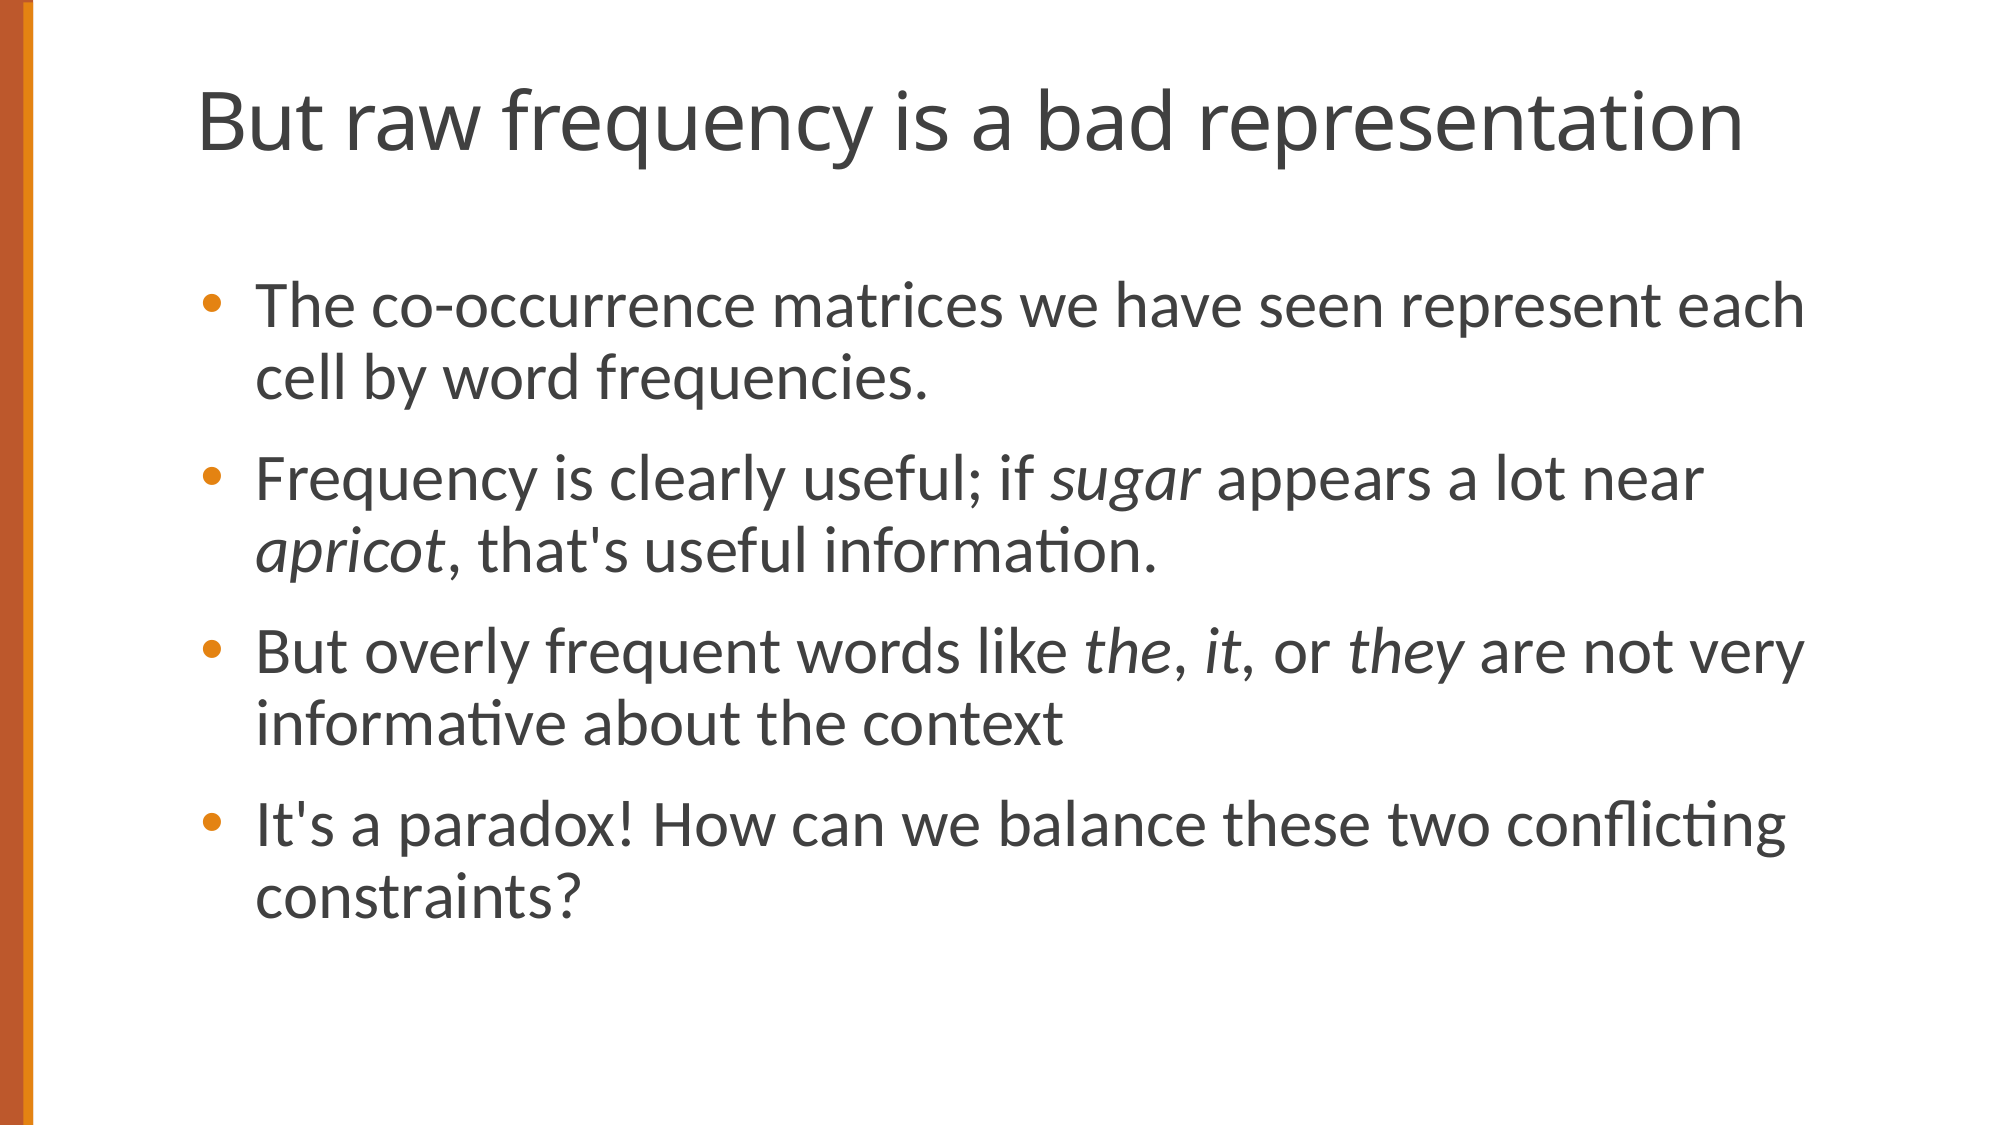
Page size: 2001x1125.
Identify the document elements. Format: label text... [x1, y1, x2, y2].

list The co-occurrence matrices we have seen represent each cell by word frequencies. Frequency is clearly useful; if sugar appears a lot near apricot, that's useful information. But overly frequent words like the, it, or they are not very informative about the context It's a paradox! How can we balance these two conflicting constraints? [180, 262, 1830, 1013]
title But raw frequency is a bad representation [180, 26, 1830, 175]
